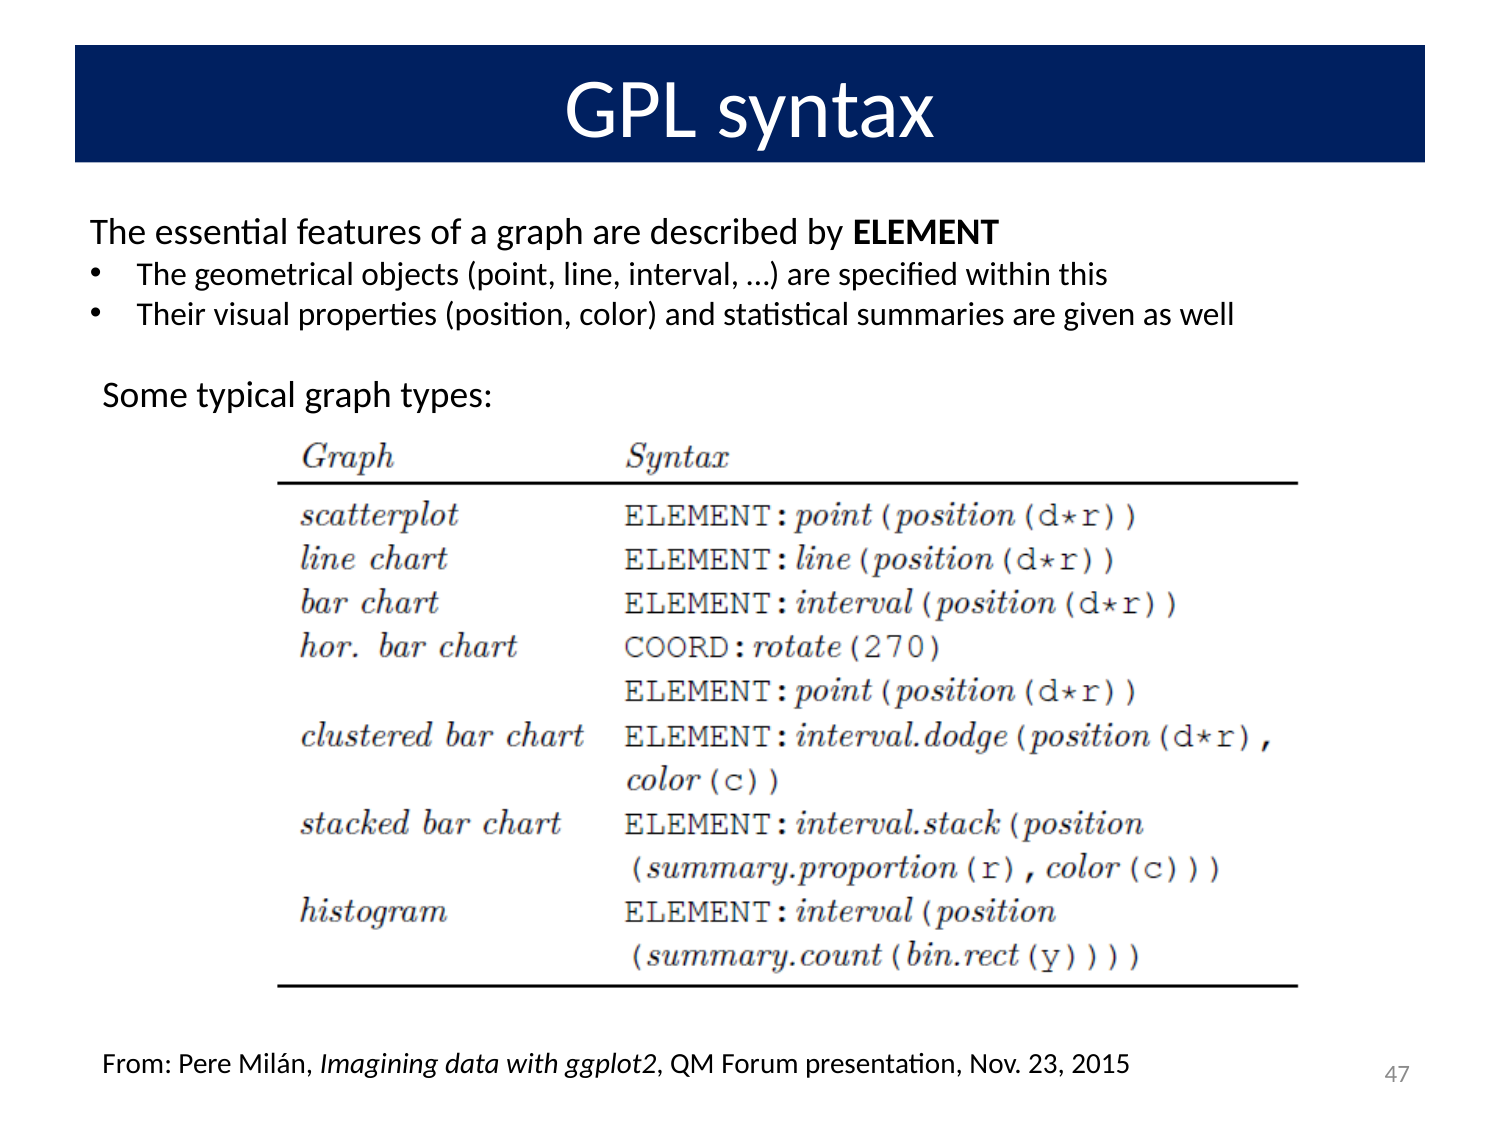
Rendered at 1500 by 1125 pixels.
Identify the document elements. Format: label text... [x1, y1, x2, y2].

picture [262, 424, 1329, 1002]
text_box The essential features of a graph are described by ELEMENT The geometrical objects (point, line, interval, …) are specified within this Their visual properties (position, color) and statistical summaries are given as well [74, 199, 1425, 340]
slide_number 47 [1074, 1042, 1425, 1103]
title GPL syntax [75, 45, 1425, 163]
text_box From: Pere Milán, Imagining data with ggplot2, QM Forum presentation, Nov. 23, 2015 [87, 1037, 1300, 1088]
text_box Some typical graph types: [87, 362, 1050, 423]
